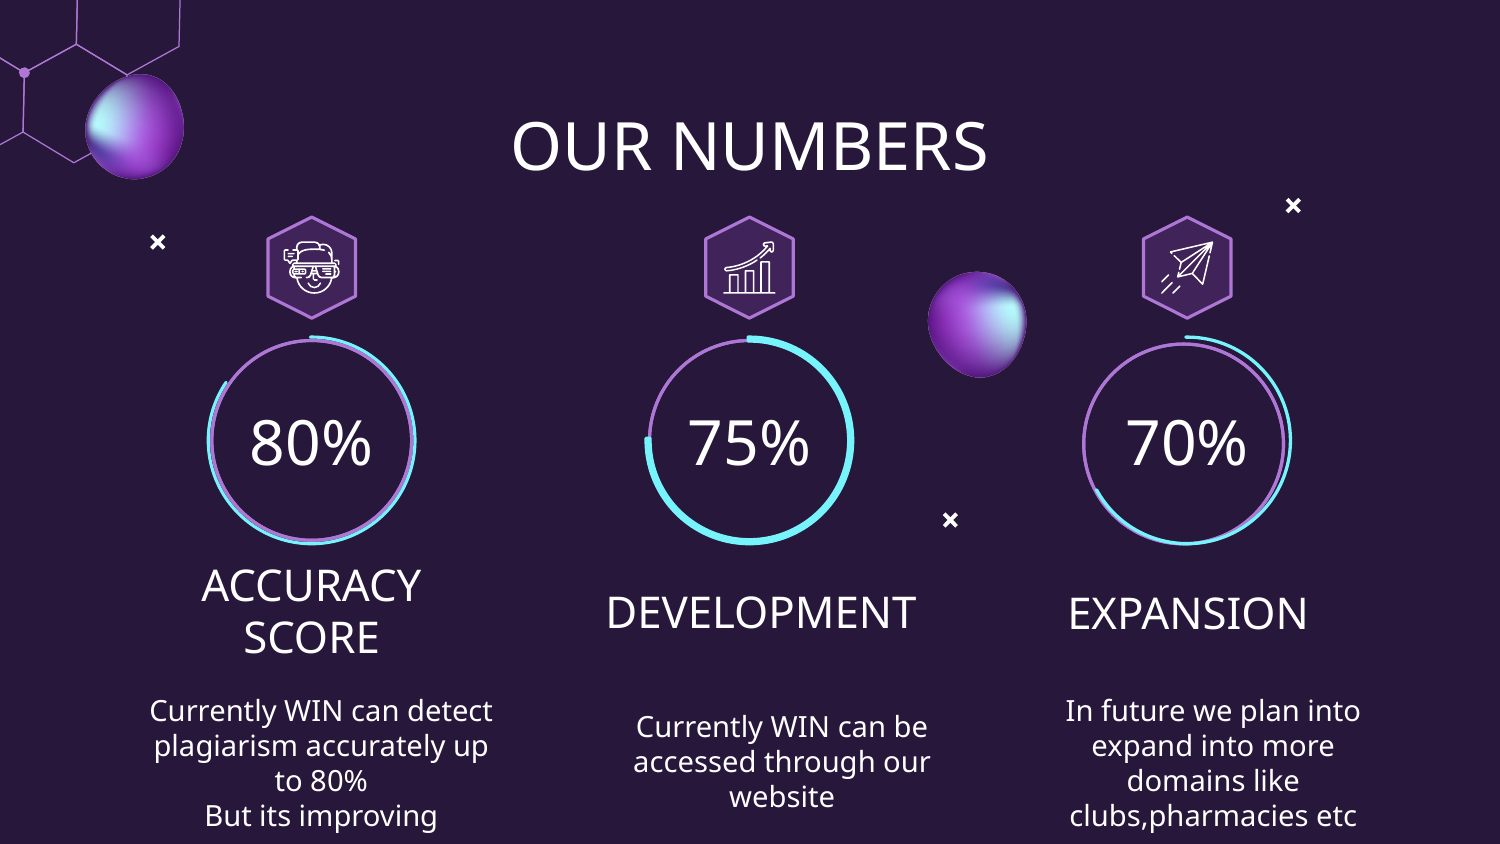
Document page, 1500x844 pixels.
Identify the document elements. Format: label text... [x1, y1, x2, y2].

subtitle In future we plan into expand into more domains like clubs,pharmacies etc [1018, 677, 1409, 828]
text_box [748, 337, 846, 402]
text_box [267, 217, 356, 319]
text_box [705, 217, 794, 319]
text_box [653, 478, 846, 544]
title 80% [196, 402, 427, 478]
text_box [943, 513, 957, 527]
subtitle EXPANSION [993, 578, 1383, 654]
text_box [1160, 241, 1214, 295]
title OUR NUMBERS [191, 88, 1382, 183]
title 75% [634, 402, 865, 478]
subtitle Currently WIN can detect plagiarism accurately up to 80% But its improving [126, 677, 516, 844]
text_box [151, 235, 165, 249]
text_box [283, 241, 340, 295]
subtitle Currently WIN can be accessed through our website [587, 693, 977, 828]
subtitle DEVELOPMENT [552, 577, 970, 653]
picture [920, 265, 1033, 384]
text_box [722, 241, 776, 295]
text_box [1286, 198, 1300, 213]
text_box [1143, 217, 1232, 319]
picture [64, 54, 209, 200]
title 70% [1072, 402, 1302, 478]
subtitle ACCURACY SCORE [116, 602, 507, 678]
